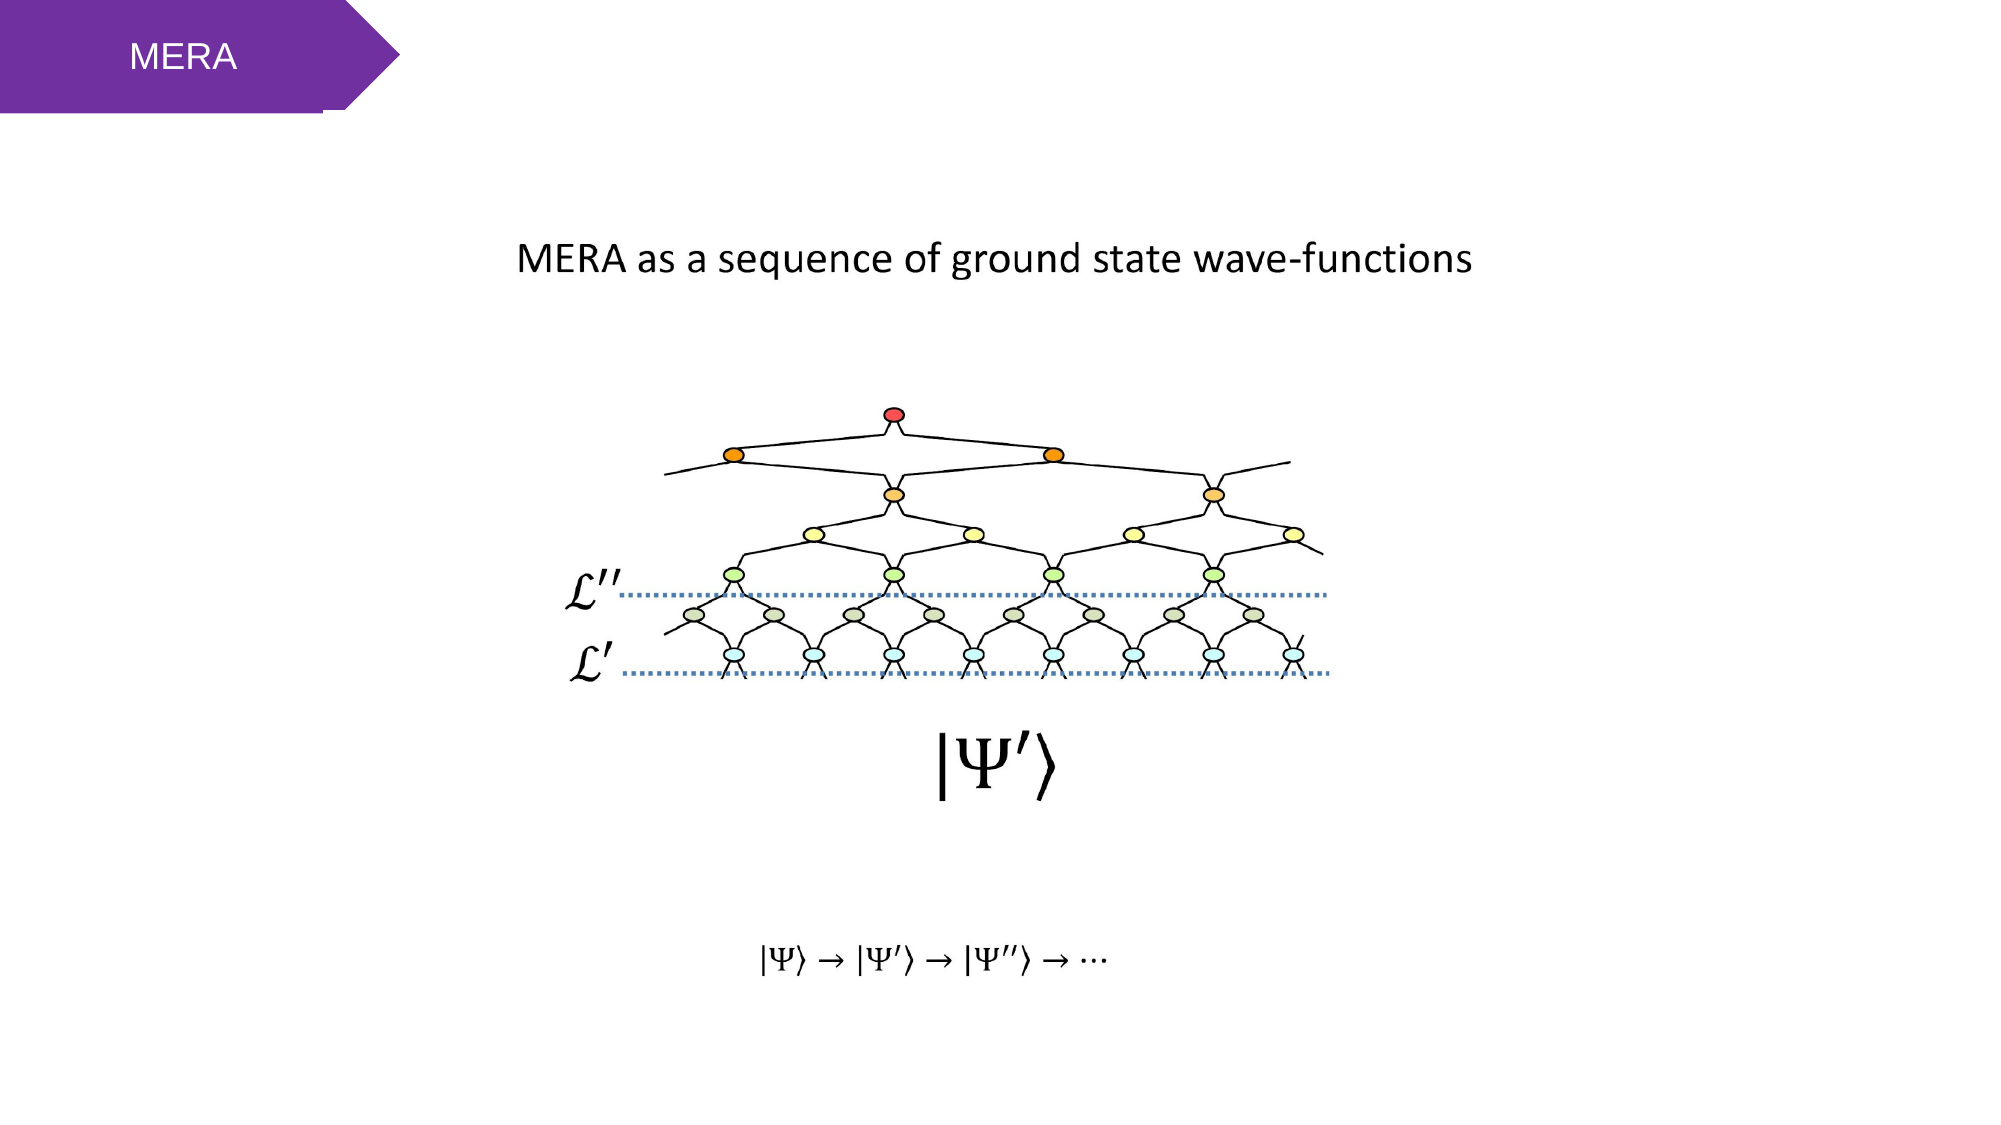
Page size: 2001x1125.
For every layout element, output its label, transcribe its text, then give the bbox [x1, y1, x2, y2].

text_box MERA [0, 0, 398, 112]
picture [323, 110, 1677, 1125]
